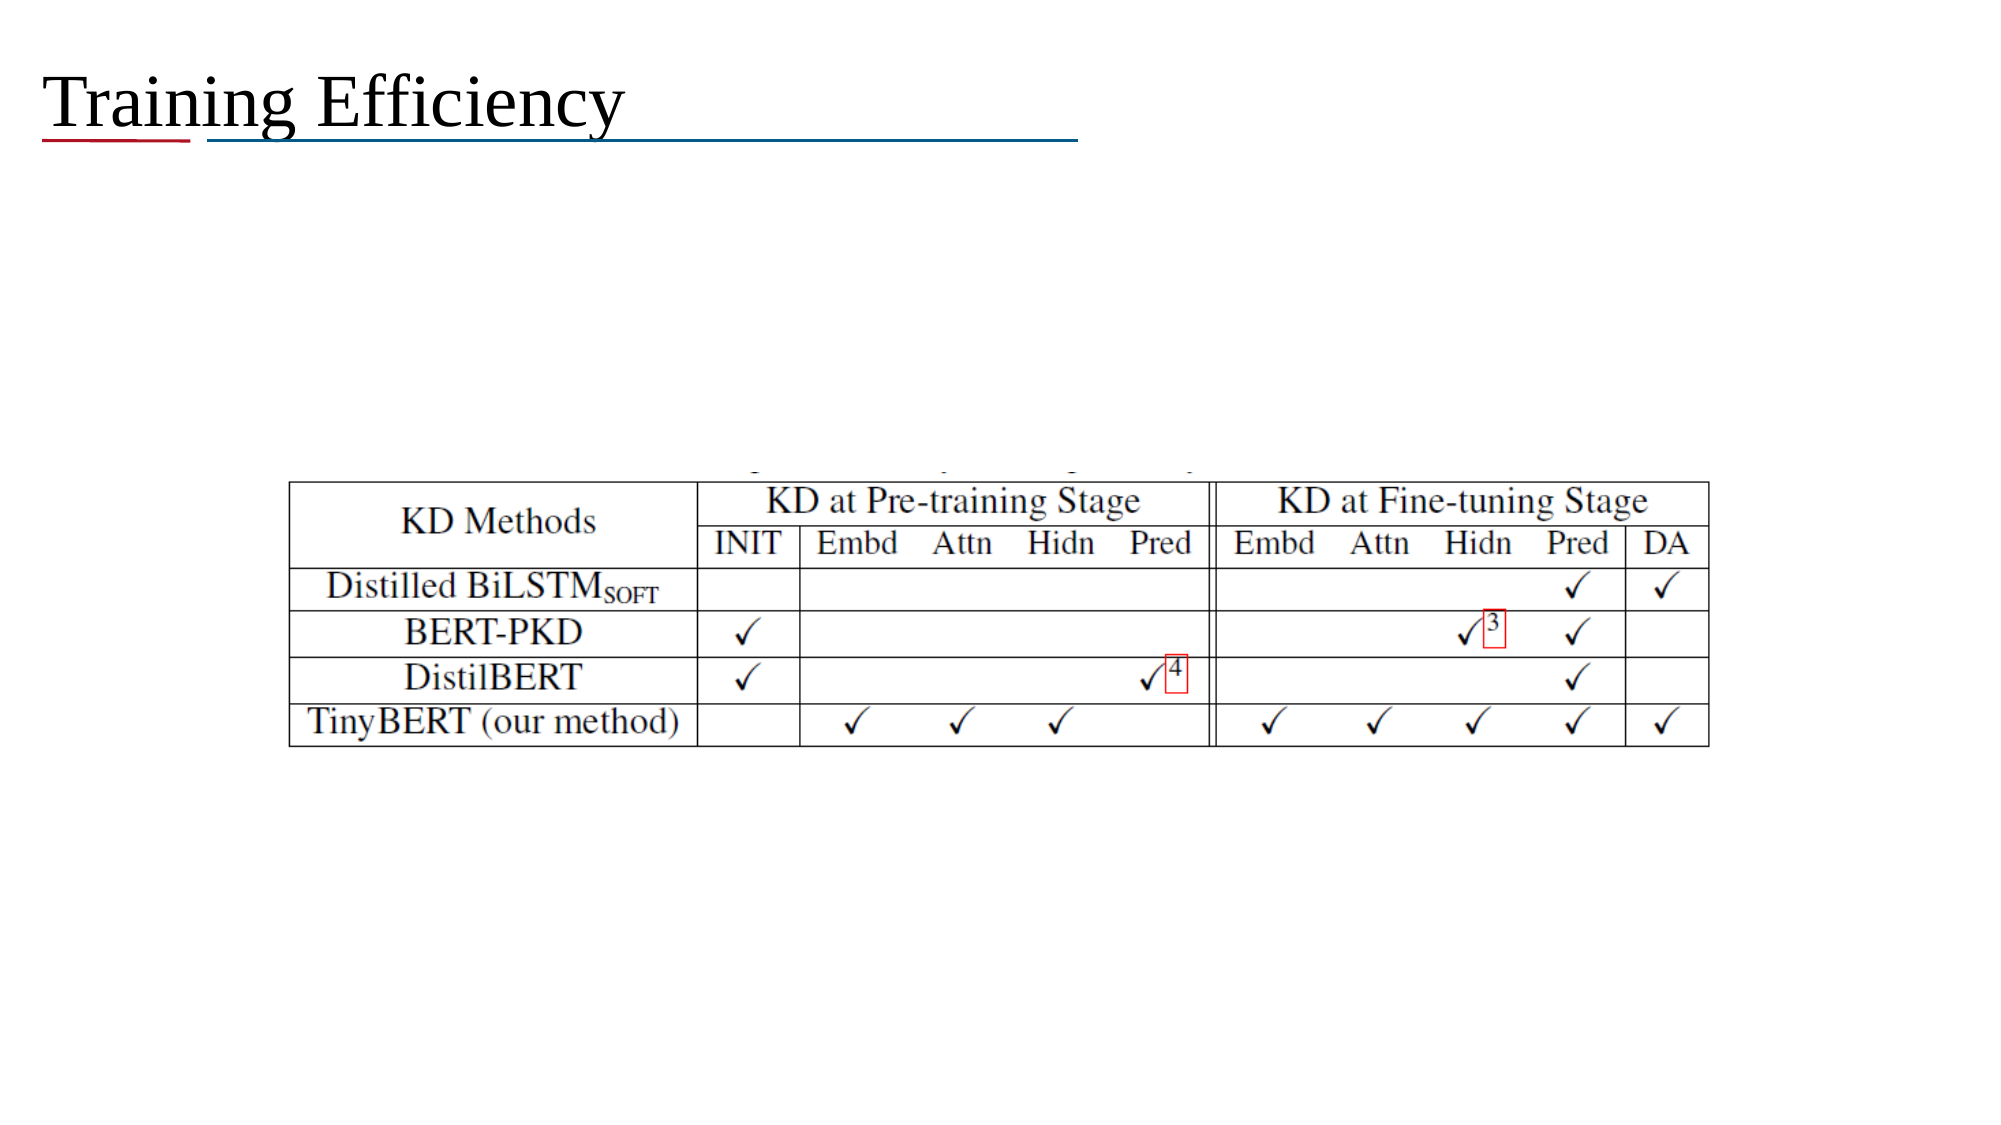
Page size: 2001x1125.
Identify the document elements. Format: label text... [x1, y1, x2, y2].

picture [278, 472, 1722, 765]
title Training Efficiency [27, 0, 1753, 211]
